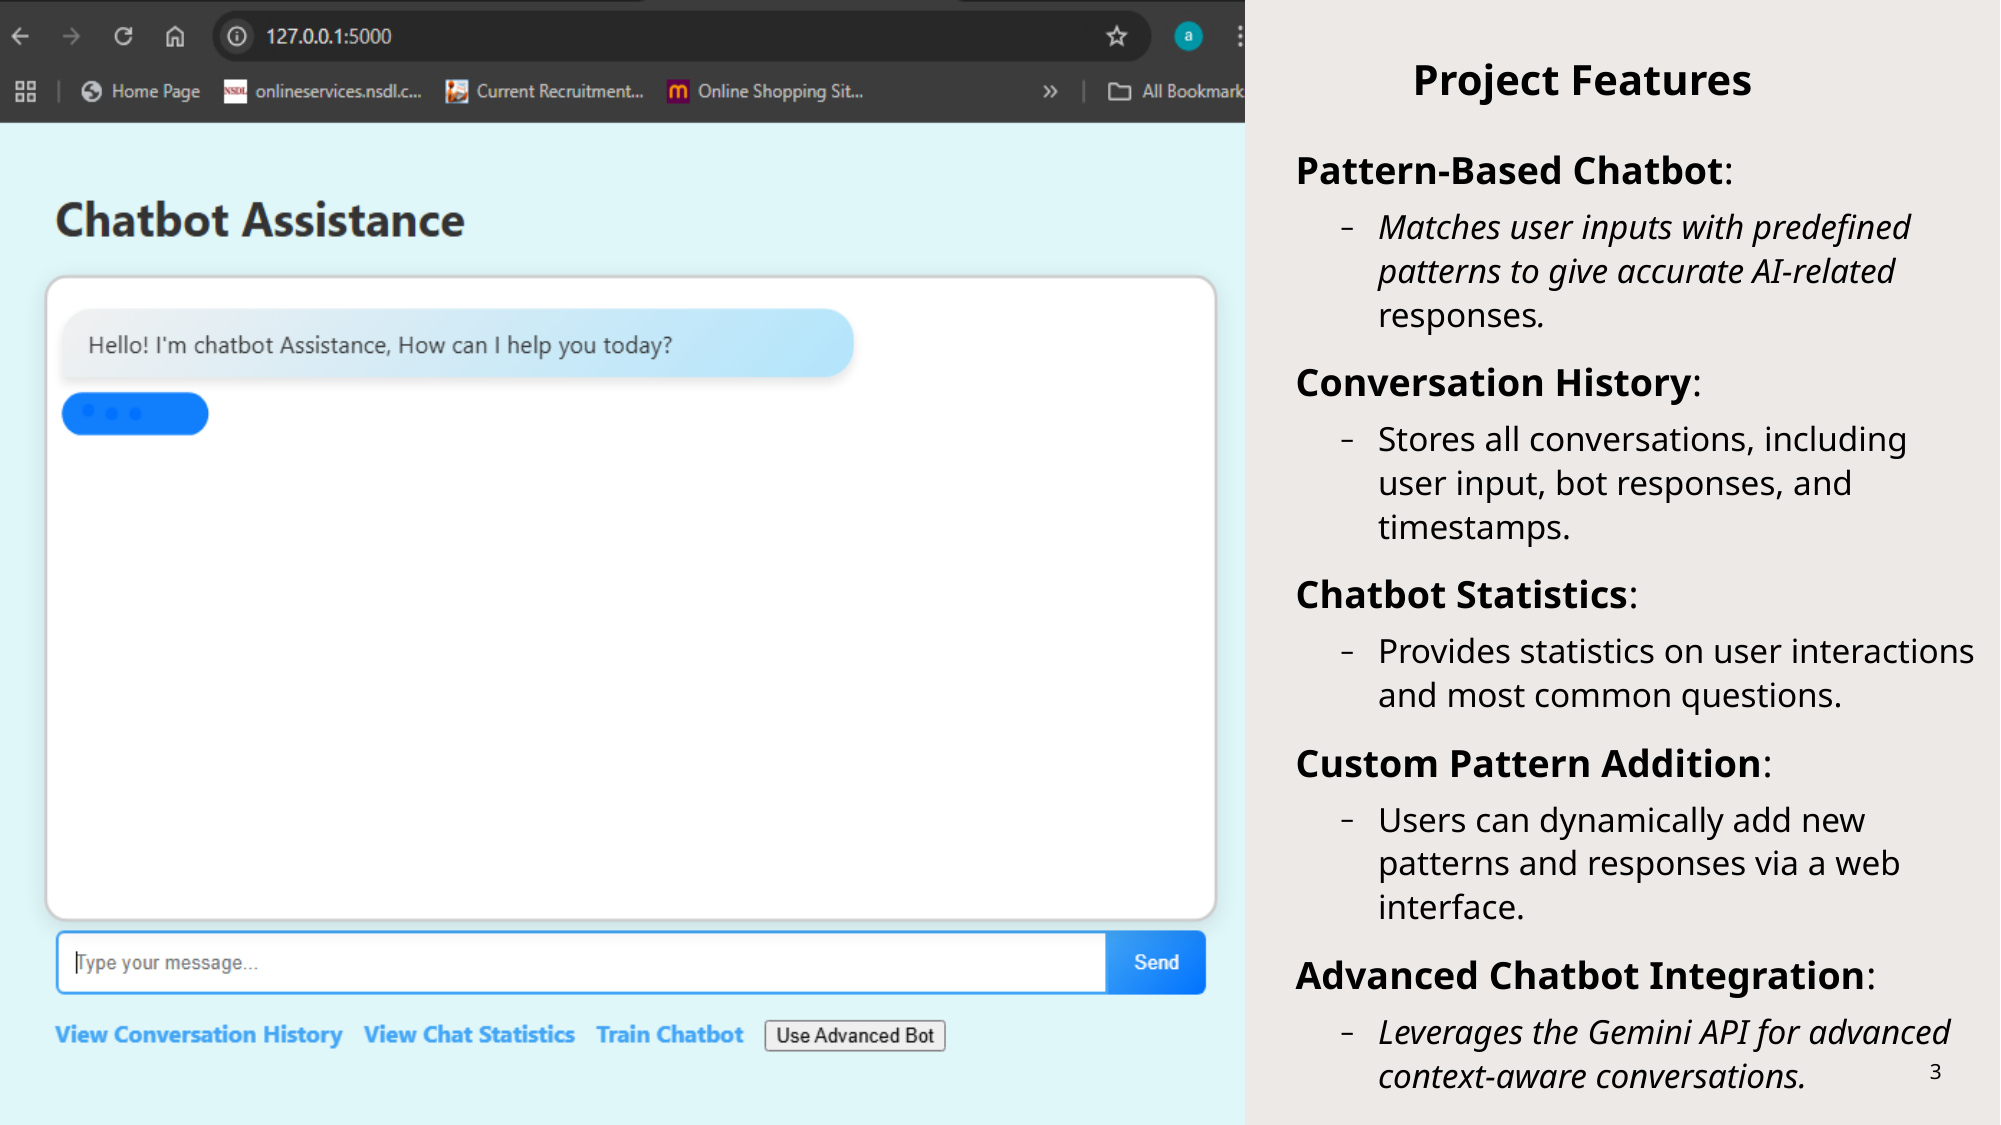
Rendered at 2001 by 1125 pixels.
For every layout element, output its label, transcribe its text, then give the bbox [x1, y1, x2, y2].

list Pattern-Based Chatbot: Matches user inputs with predefined patterns to give accurate AI-related responses. Conversation History: Stores all conversations, including user input, bot responses, and timestamps. Chatbot Statistics: Provides statistics on user interactions and most common questions. Custom Pattern Addition: Users can dynamically add new patterns and responses via a web interface. Advanced Chatbot Integration: Leverages the Gemini API for advanced context-aware conversations. [1280, 134, 2000, 1103]
slide_number 3 [1888, 1042, 1983, 1103]
picture [0, 0, 1245, 1125]
title Project Features [1397, 47, 1983, 134]
